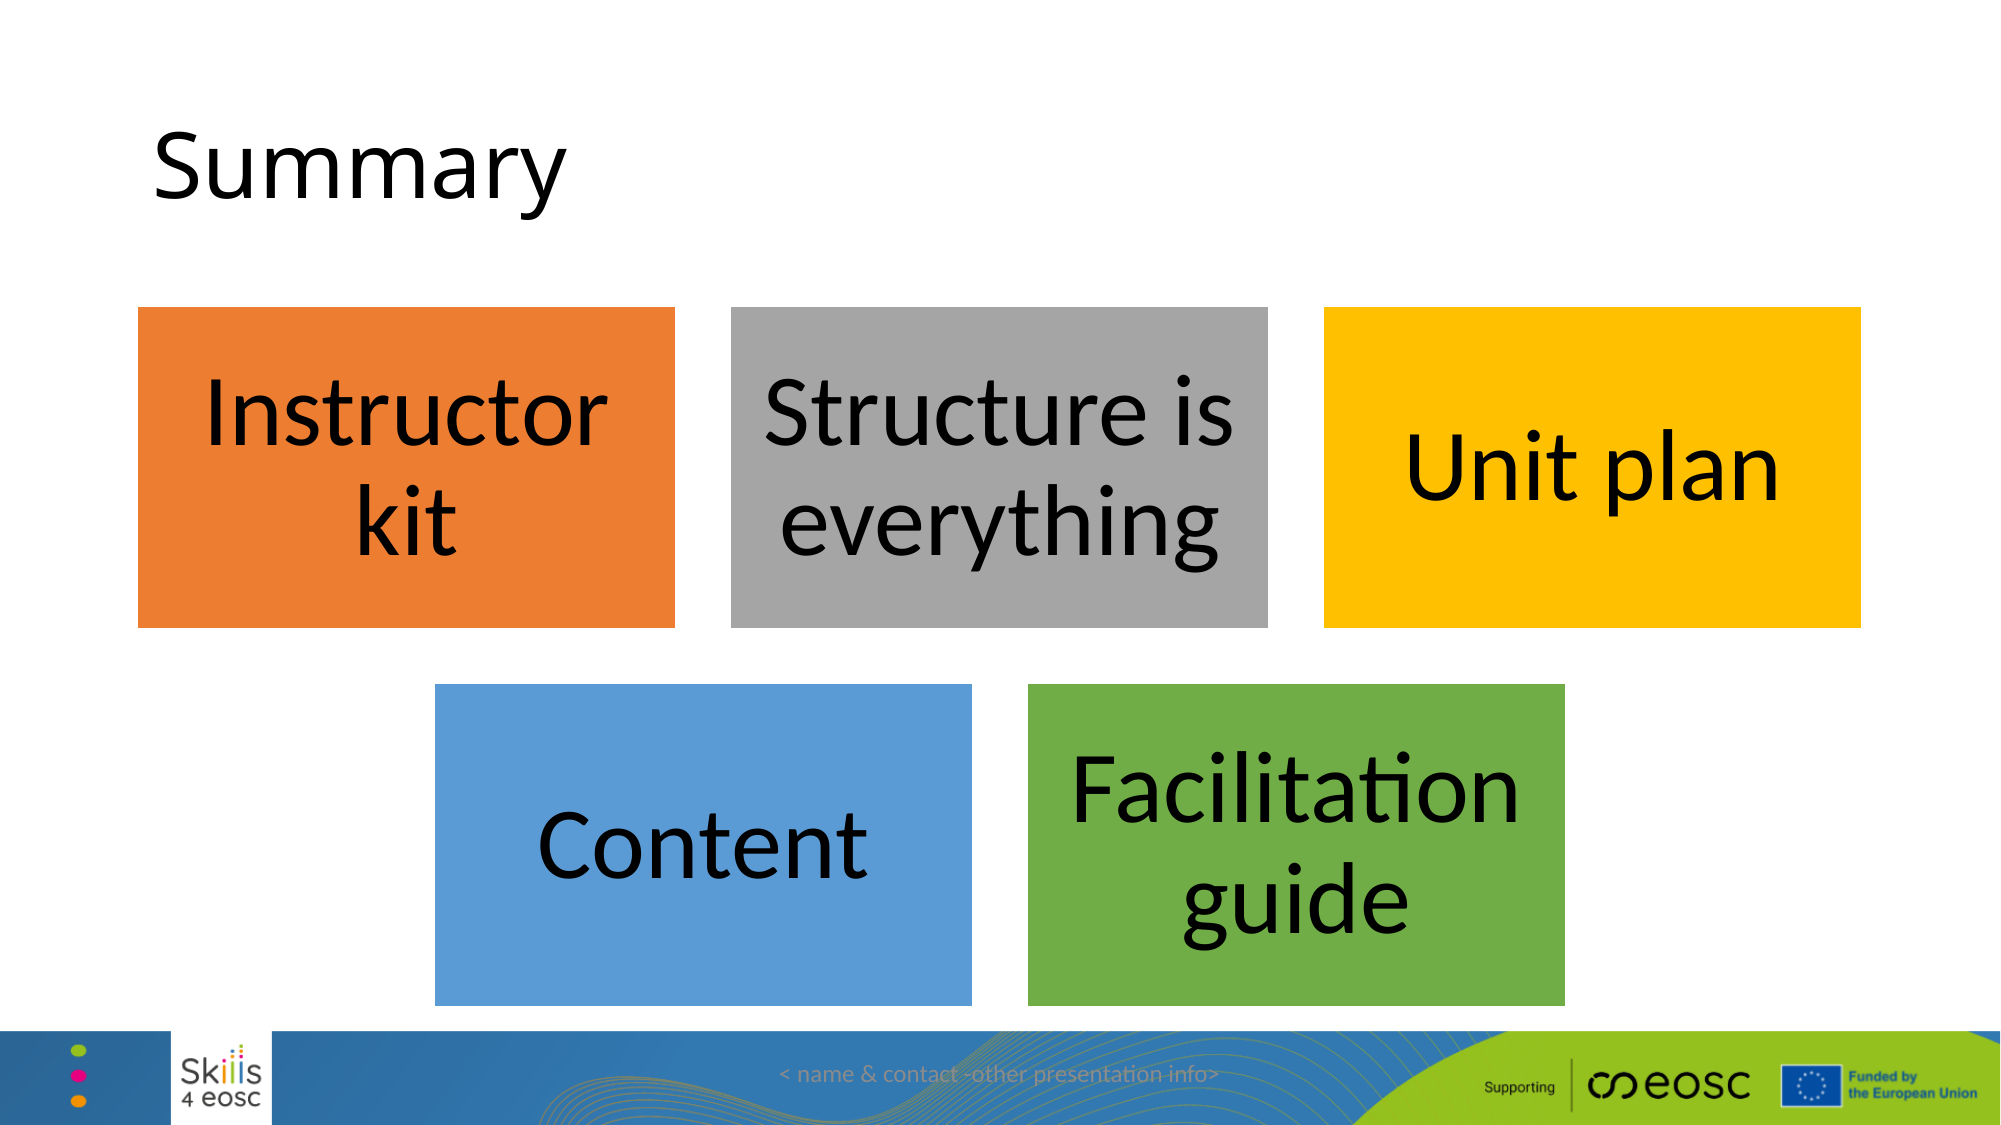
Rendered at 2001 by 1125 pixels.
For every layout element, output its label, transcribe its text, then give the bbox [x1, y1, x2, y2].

picture [0, 0, 2001, 1125]
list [137, 299, 1863, 1014]
footer < name & contact -other presentation info> [662, 1042, 1338, 1103]
title Summary [137, 59, 1863, 278]
